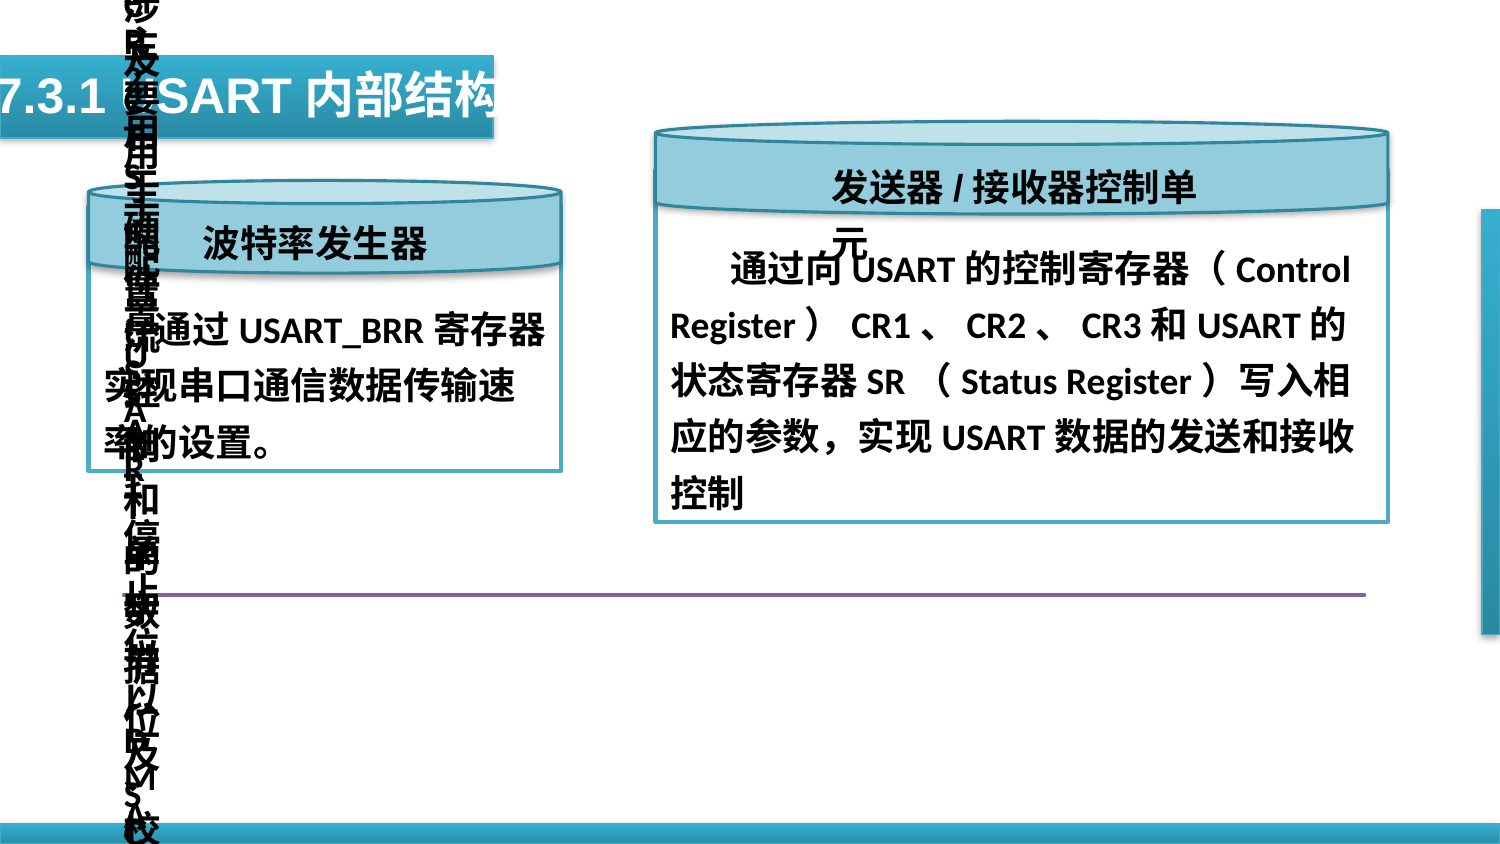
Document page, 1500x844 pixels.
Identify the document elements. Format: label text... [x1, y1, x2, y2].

text_box [655, 121, 1388, 213]
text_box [123, 539, 1365, 762]
text_box 发送器/接收器控制单元 [816, 145, 1250, 273]
text_box [0, 131, 128, 139]
text_box 通过USART_BRR寄存器实现串口通信数据传输速率的设置。 [86, 268, 563, 473]
text_box 通过向USART的控制寄存器（Control Register）CR1、CR2、CR3和USART的状态寄存器SR（Status Register）写入相应的参数，实现USART数据的发送和接收控制 [653, 210, 1390, 524]
text_box [157, 131, 494, 139]
text_box 7.3.1 USART内部结构 [0, 55, 519, 131]
text_box [88, 185, 140, 268]
text_box [159, 180, 562, 271]
text_box 波特率发生器 [151, 201, 479, 273]
text_box [145, 199, 176, 204]
